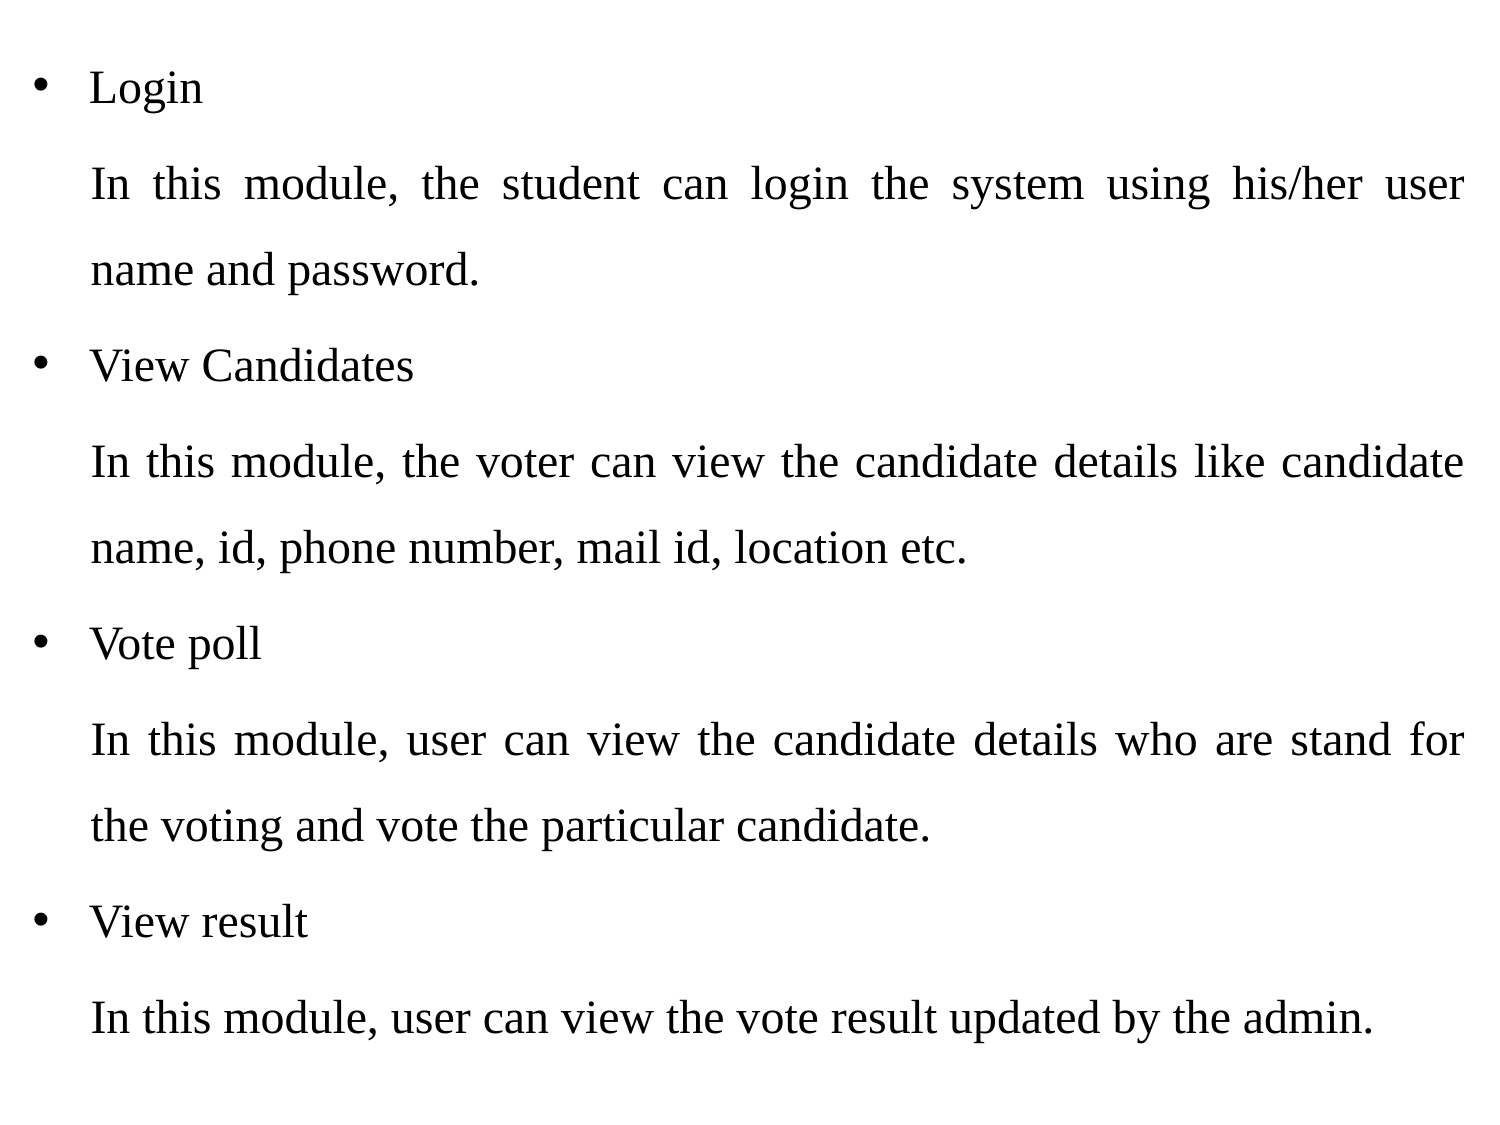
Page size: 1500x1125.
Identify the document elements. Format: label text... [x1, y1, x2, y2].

list Login In this module, the student can login the system using his/her user name and password. View Candidates In this module, the voter can view the candidate details like candidate name, id, phone number, mail id, location etc. Vote poll In this module, user can view the candidate details who are stand for the voting and vote the particular candidate. View result In this module, user can view the vote result updated by the admin. [17, 19, 1483, 1106]
